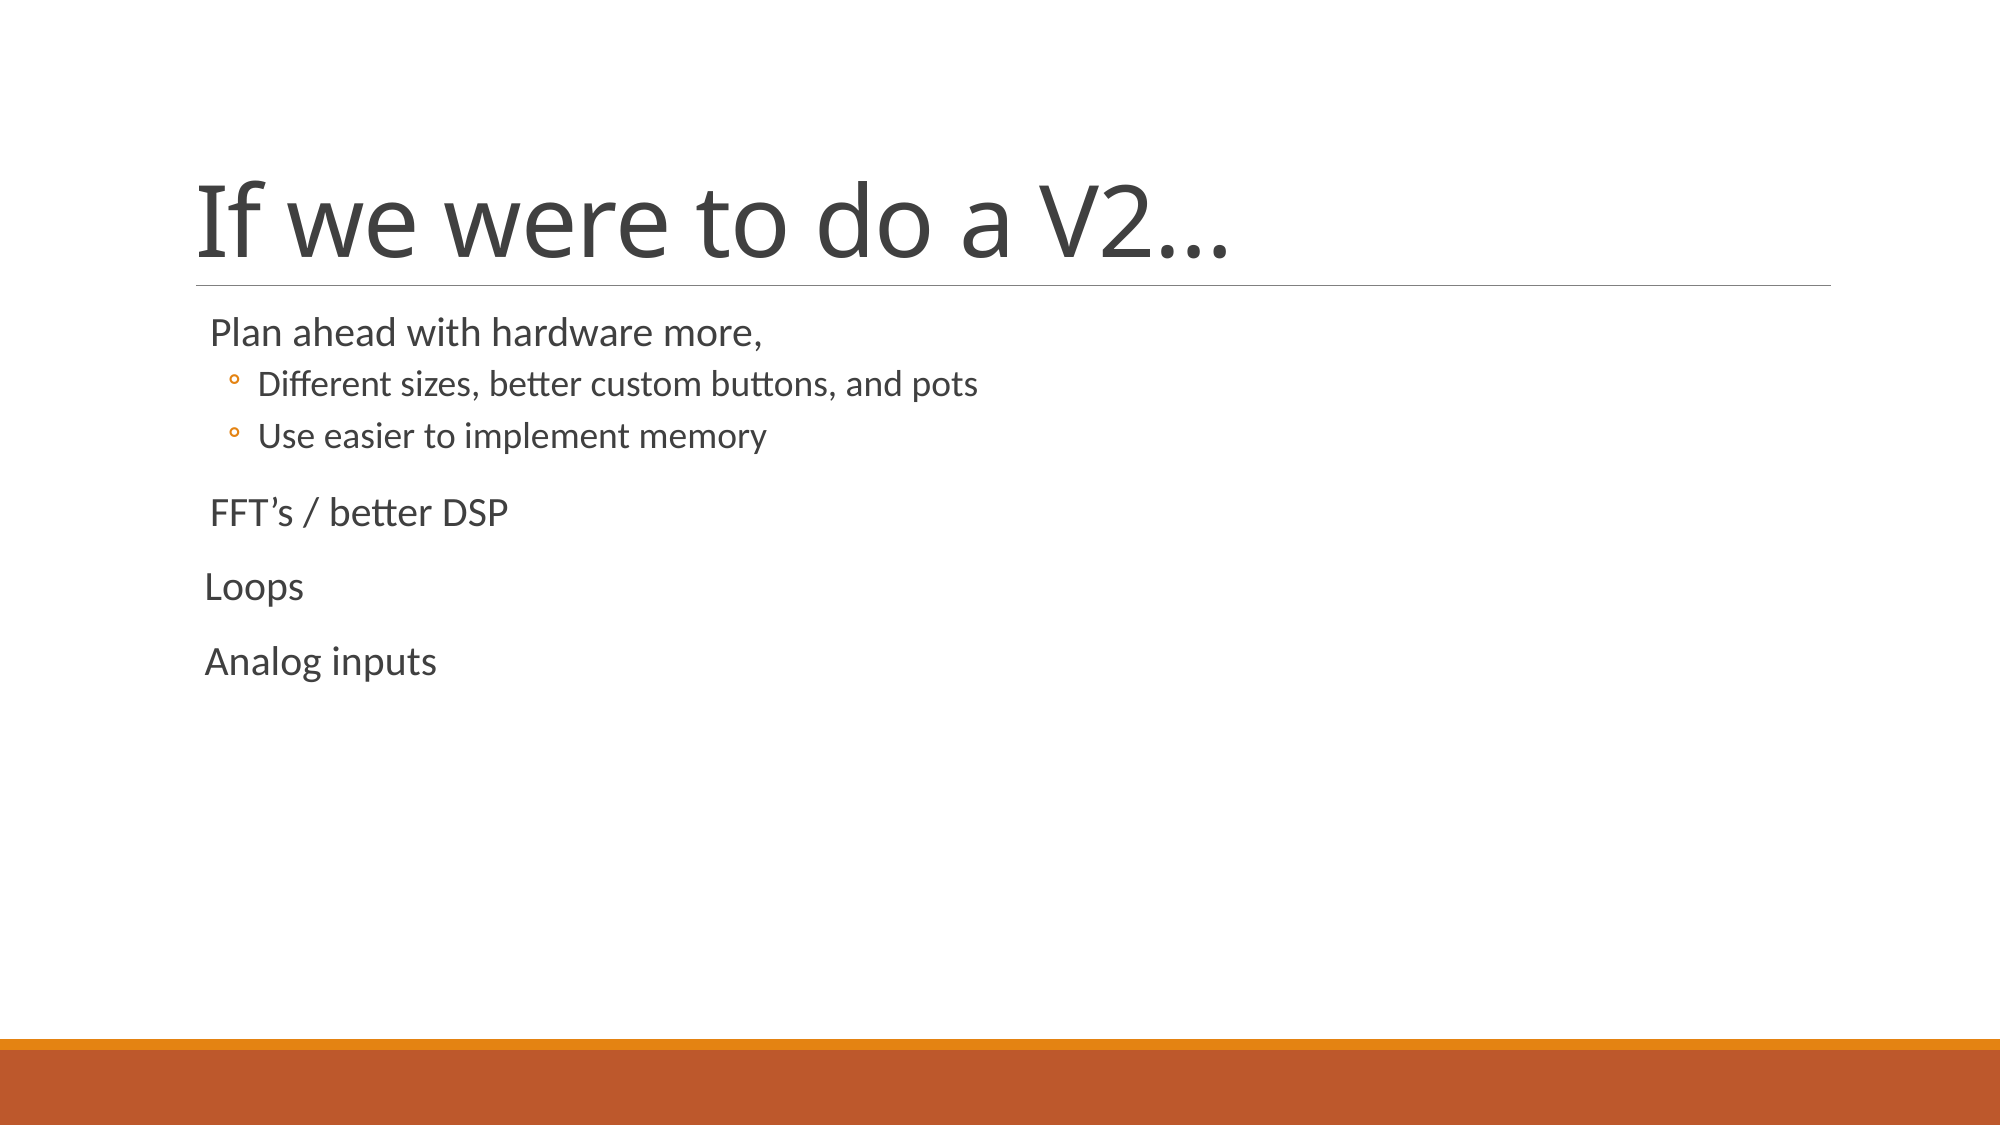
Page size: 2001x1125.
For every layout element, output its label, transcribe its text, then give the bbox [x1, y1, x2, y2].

title If we were to do a V2… [180, 47, 1830, 285]
list Plan ahead with hardware more, Different sizes, better custom buttons, and pots Use easier to implement memory FFT’s / better DSP Loops Analog inputs [180, 302, 1830, 963]
